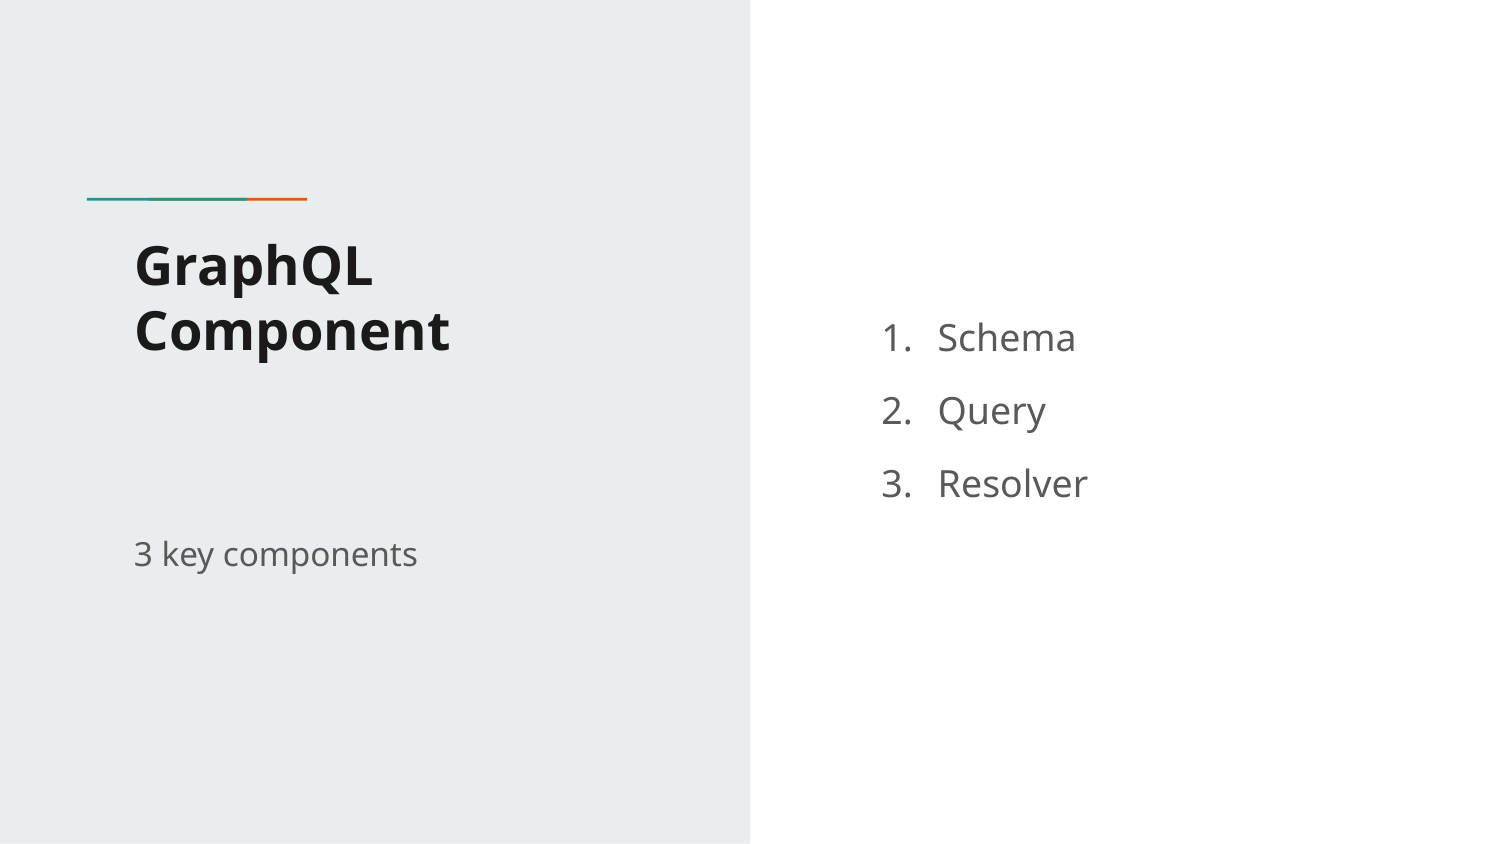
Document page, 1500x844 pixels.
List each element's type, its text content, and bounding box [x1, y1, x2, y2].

list Schema Query Resolver [847, 292, 1402, 552]
subtitle 3 key components [118, 518, 661, 644]
title GraphQL Component [119, 216, 662, 494]
